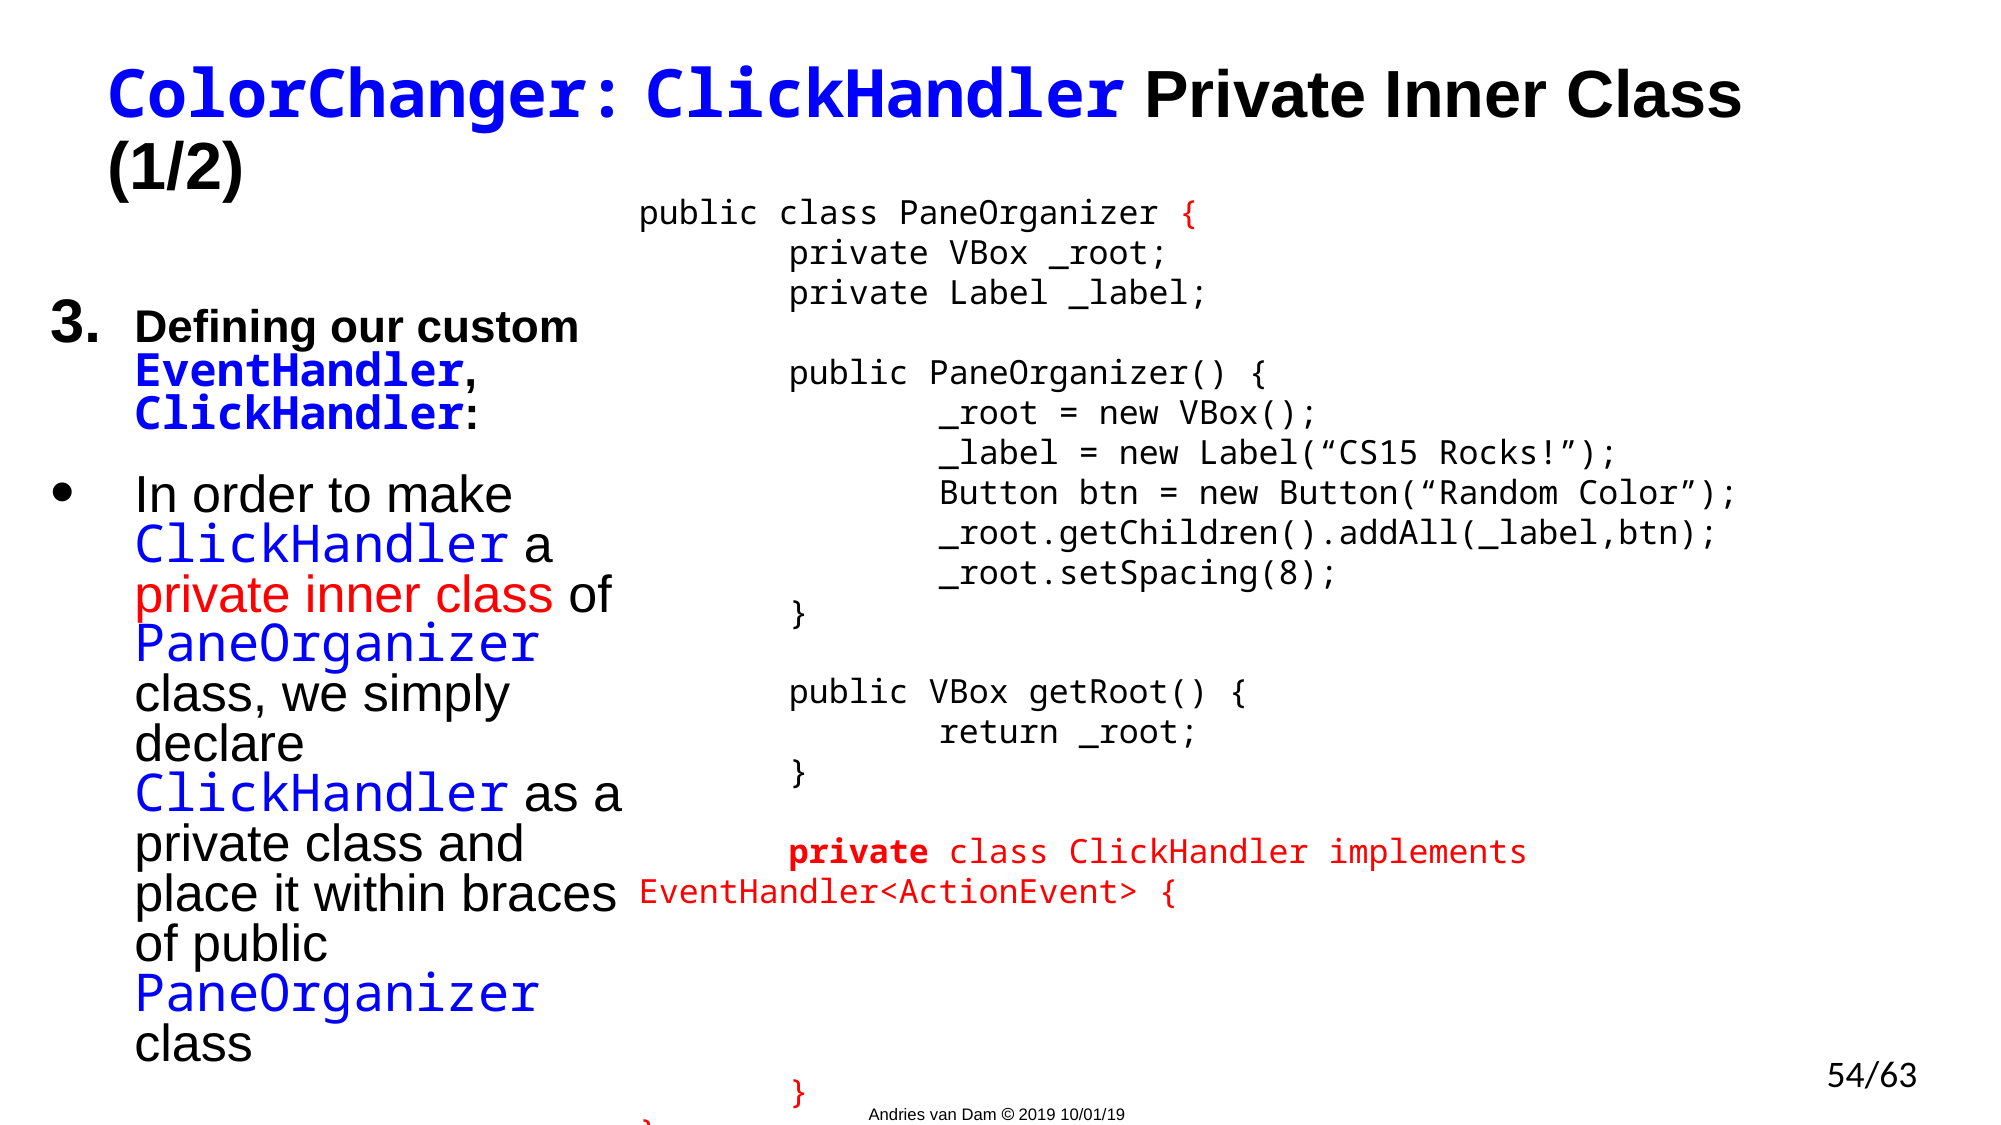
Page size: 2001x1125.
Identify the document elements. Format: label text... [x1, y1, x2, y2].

title ColorChanger: ClickHandler Private Inner Class (1/2) [92, 22, 1908, 241]
text_box public class PaneOrganizer { private VBox _root; private Label _label; public PaneOrganizer() { _root = new VBox(); _label = new Label(“CS15 Rocks!”); Button btn = new Button(“Random Color”); _root.getChildren().addAll(_label,btn); _root.setSpacing(8); } public VBox getRoot() { return _root; } private class ClickHandler implements EventHandler<ActionEvent> { } } [624, 184, 2000, 1125]
list Defining our custom EventHandler, ClickHandler: In order to make ClickHandler a private inner class of PaneOrganizer class, we simply declare ClickHandler as a private class and place it within braces of public PaneOrganizer class [34, 299, 624, 1125]
